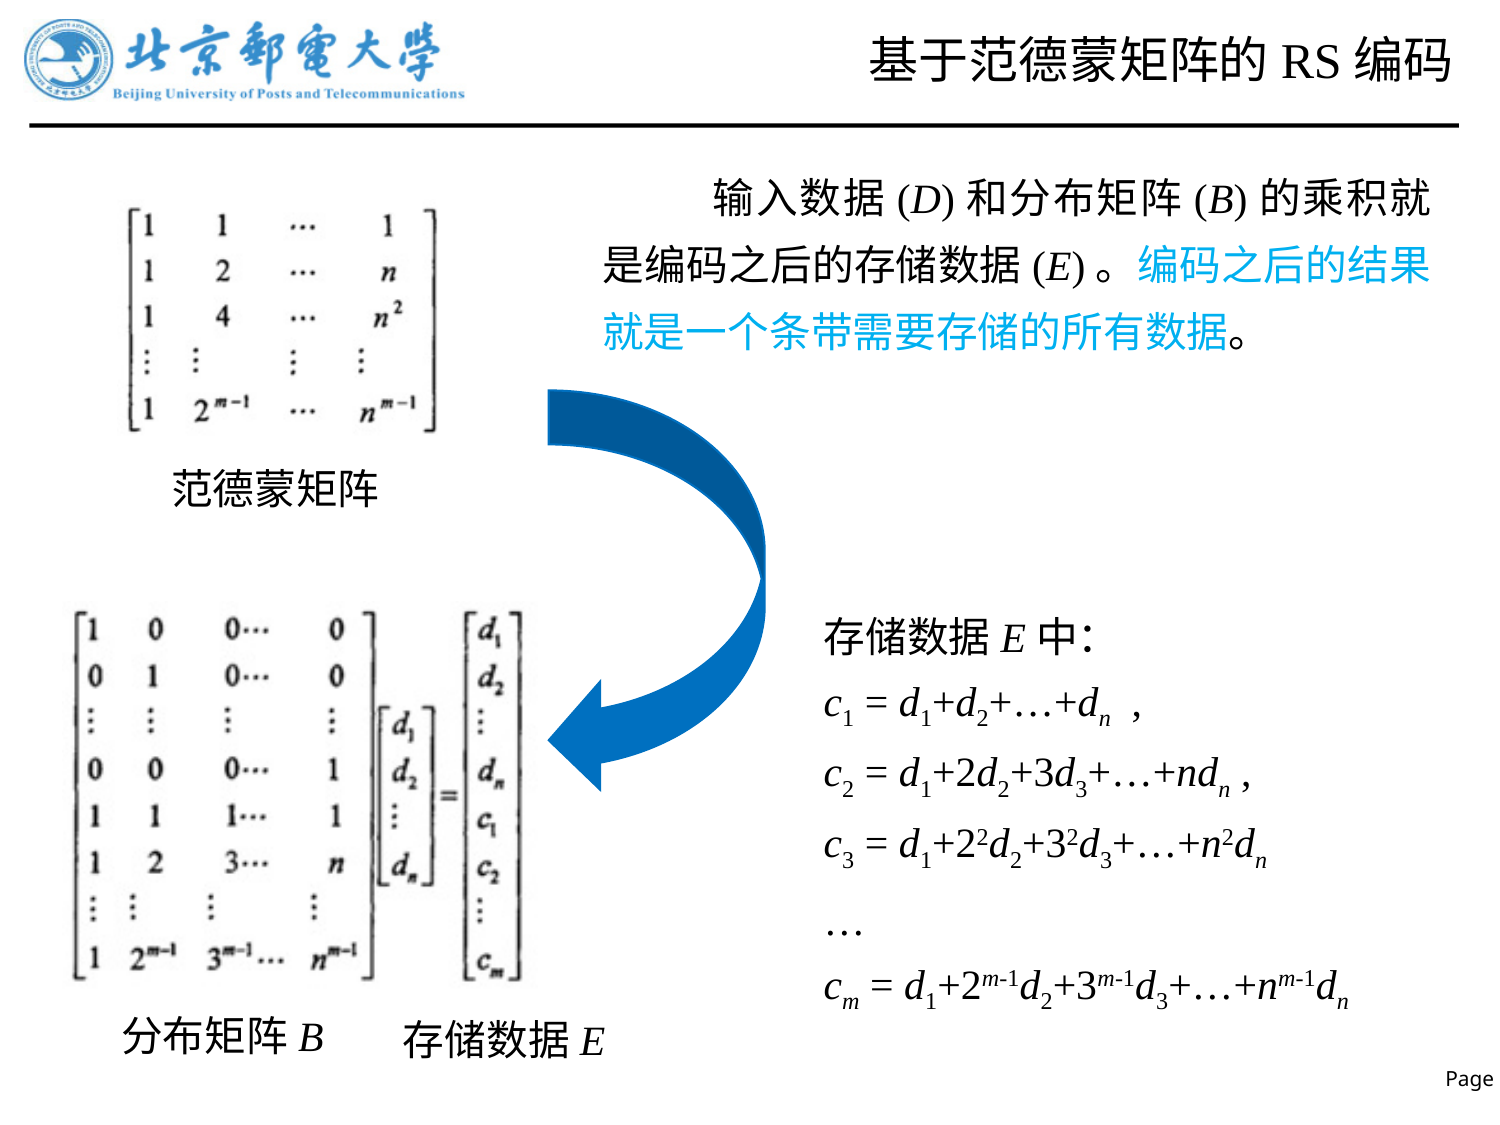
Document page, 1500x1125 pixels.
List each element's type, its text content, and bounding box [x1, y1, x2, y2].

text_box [62, 600, 626, 1066]
picture [23, 19, 467, 102]
text_box 存储数据E中： c1 = d1+d2+…+dn , c2 = d1+2d2+3d3+…+ndn , c3 = d1+22d2+32d3+…+n2dn … cm = d1+2m-1d2+3m-1d3+…+nm-1dn [808, 582, 1472, 1022]
title 基于范德蒙矩阵的RS编码 [728, 2, 1469, 116]
text_box 输入数据(D)和分布矩阵(B)的乘积就是编码之后的存储数据(E)。编码之后的结果就是一个条带需要存储的所有数据。 [587, 148, 1447, 363]
text_box [547, 389, 766, 758]
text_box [117, 199, 458, 516]
